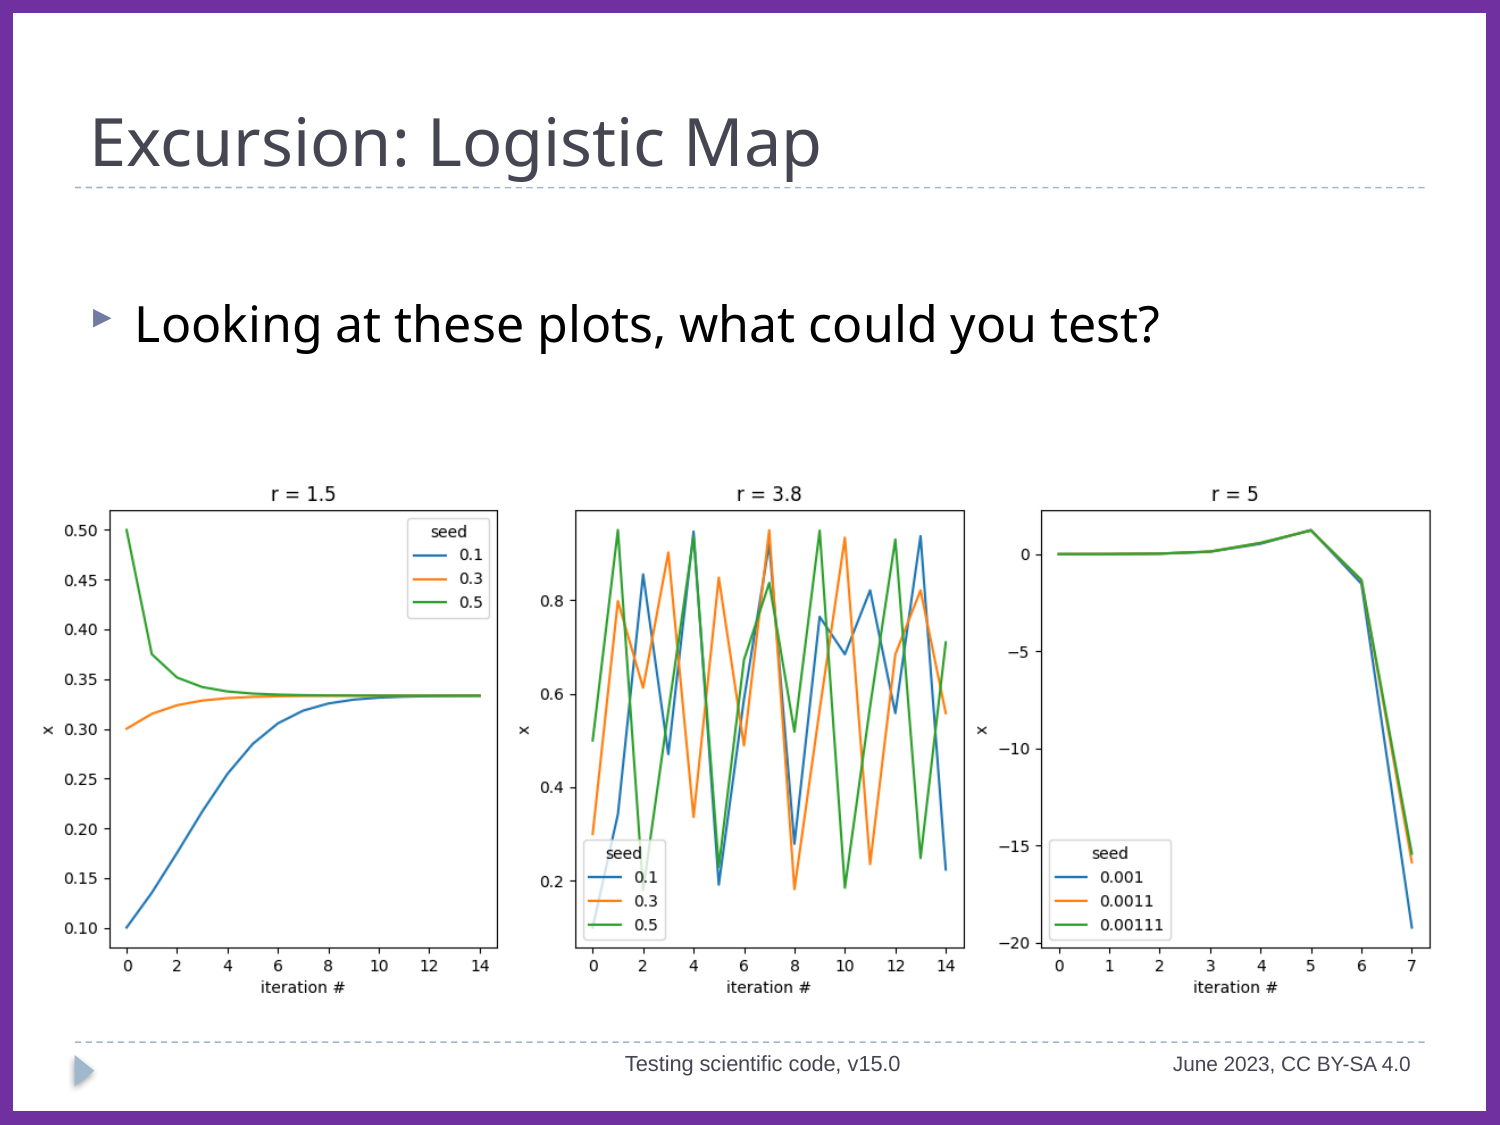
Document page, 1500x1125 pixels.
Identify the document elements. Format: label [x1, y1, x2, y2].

text_box [0, 0, 1500, 1125]
picture [32, 479, 1468, 1011]
